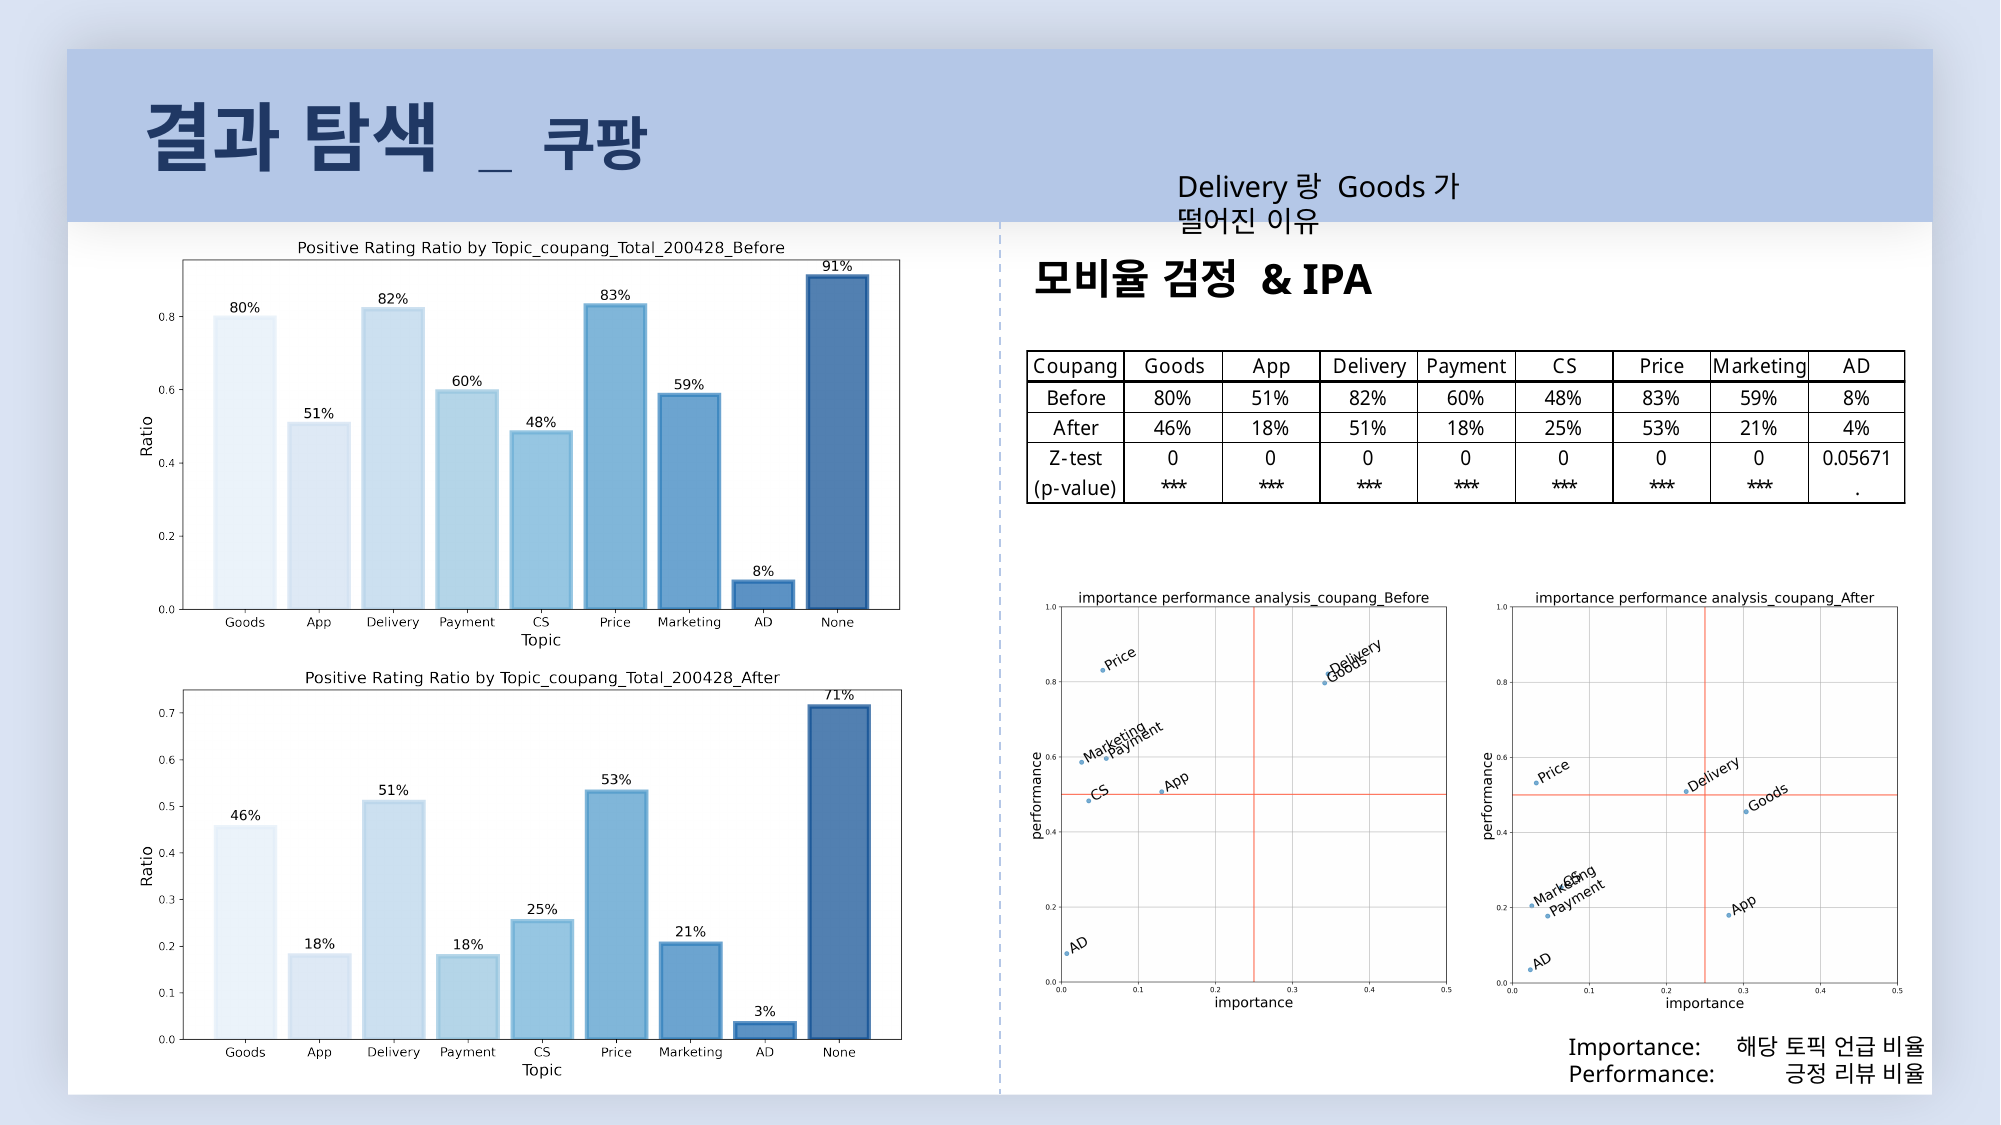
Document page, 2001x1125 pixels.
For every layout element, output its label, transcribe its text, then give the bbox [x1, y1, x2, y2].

text_box Delivery랑 Goods가 떨어진 이유 [1162, 160, 1557, 246]
text_box Importance: Performance: [1553, 1045, 1743, 1095]
text_box 결과 탐색 _ 쿠팡 [128, 83, 1769, 188]
picture [67, 204, 994, 1097]
text_box 해당 토픽 언급 비율 긍정 리뷰 비율 [1743, 1045, 1941, 1095]
picture [1026, 350, 1907, 505]
text_box [67, 49, 1933, 222]
text_box [1001, 229, 1933, 547]
text_box 모비율 검정 & IPA [1020, 245, 1871, 310]
text_box [992, 243, 1933, 1096]
picture [998, 547, 1947, 1045]
